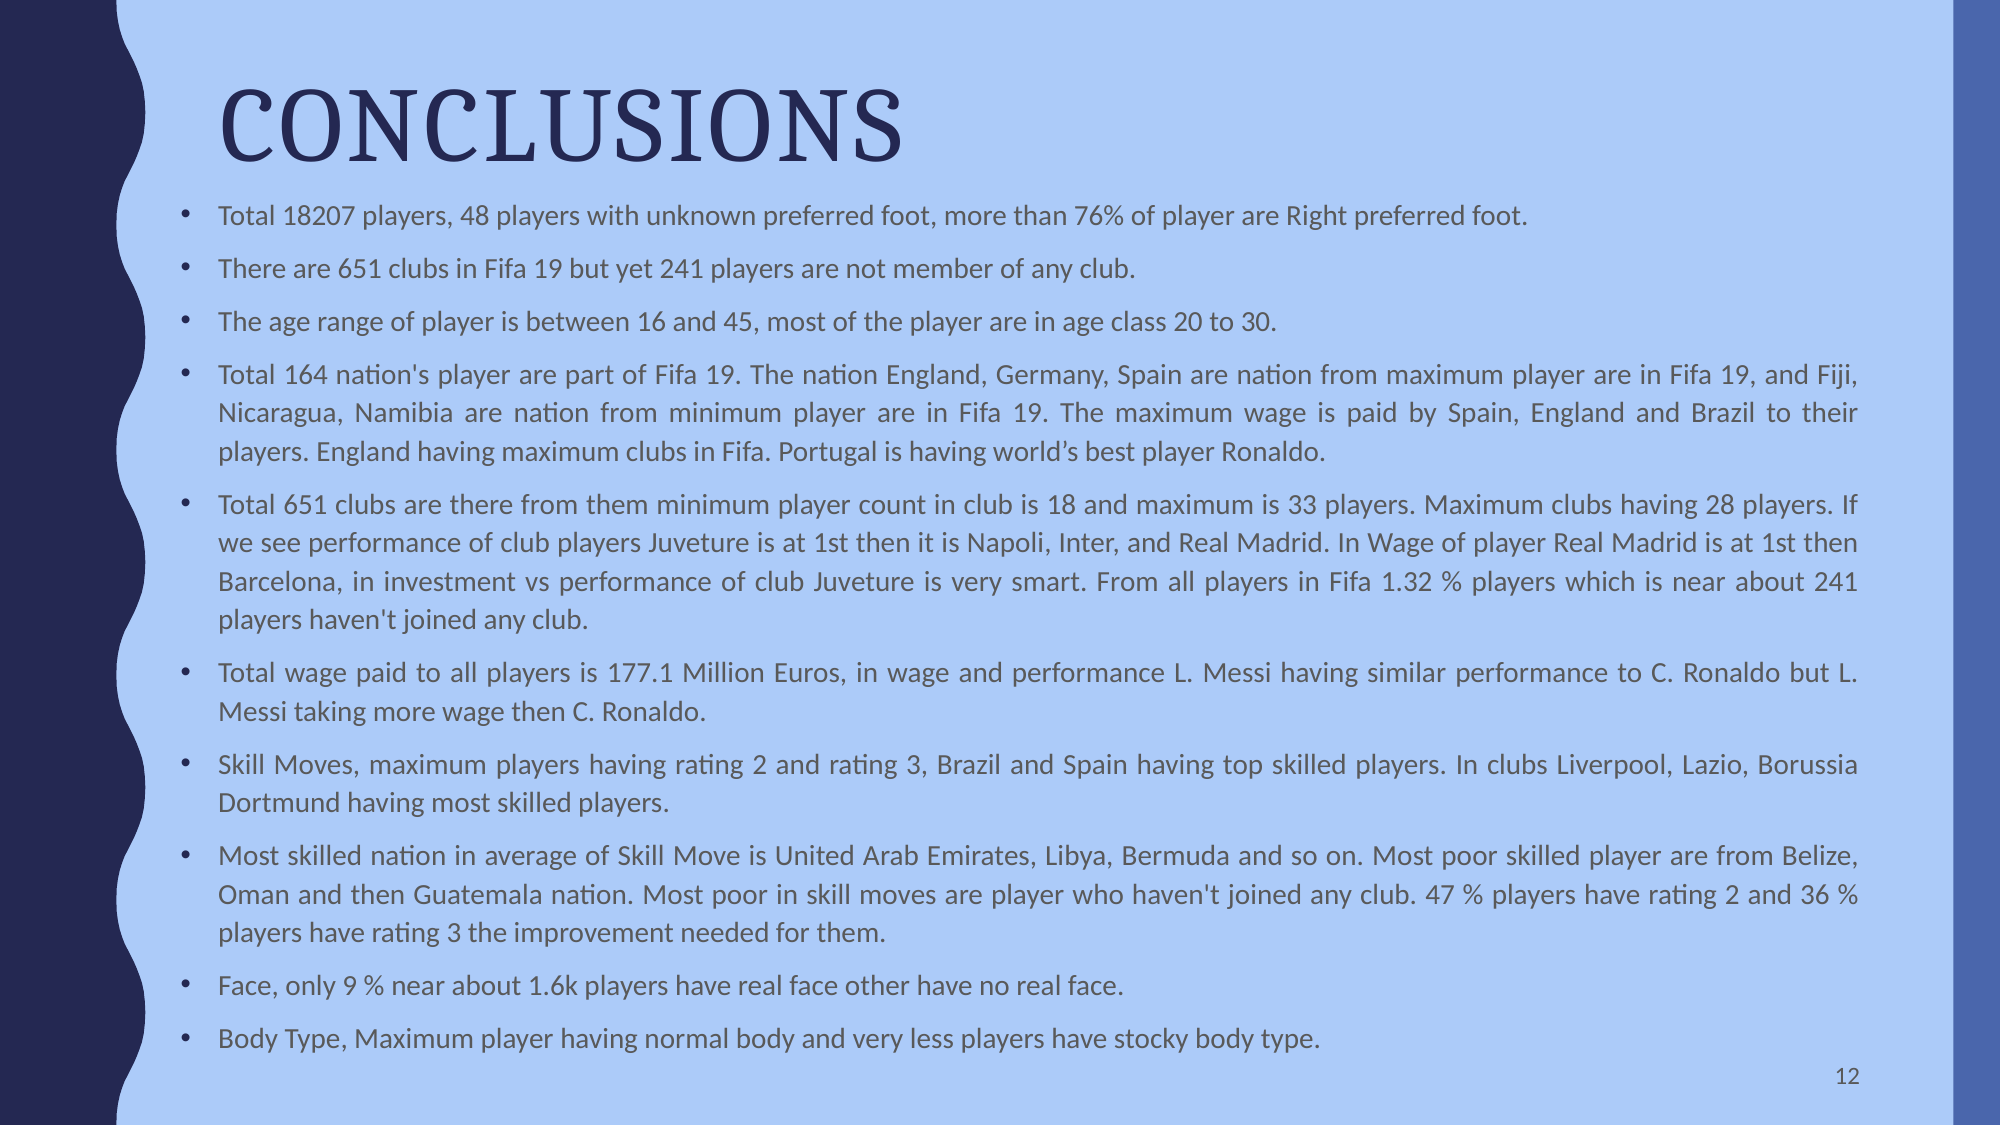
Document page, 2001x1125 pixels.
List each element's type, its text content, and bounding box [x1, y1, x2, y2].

slide_number 12 [1412, 1045, 1875, 1103]
title Conclusions [205, 62, 1875, 185]
list Total 18207 players, 48 players with unknown preferred foot, more than 76% of player are Right preferred foot. There are 651 clubs in Fifa 19 but yet 241 players are not member of any club. The age range of player is between 16 and 45, most of the player are in age class 20 to 30. Total 164 nation's player are part of Fifa 19. The nation England, Germany, Spain are nation from maximum player are in Fifa 19, and Fiji, Nicaragua, Namibia are nation from minimum player are in Fifa 19. The maximum wage is paid by Spain, England and Brazil to their players. England having maximum clubs in Fifa. Portugal is having world’s best player Ronaldo. Total 651 clubs are there from them minimum player count in club is 18 and maximum is 33 players. Maximum clubs having 28 players. If we see performance of club players Juveture is at 1st then it is Napoli, Inter, and Real Madrid. In Wage of player Real Madrid is at 1st then Barcelona, in investment vs performance of club Juveture is very smart. From all players in Fifa 1.32 % players which is near about 241 players haven't joined any club. Total wage paid to all players is 177.1 Million Euros, in wage and performance L. Messi having similar performance to C. Ronaldo but L. Messi taking more wage then C. Ronaldo. Skill Moves, maximum players having rating 2 and rating 3, Brazil and Spain having top skilled players. In clubs Liverpool, Lazio, Borussia Dortmund having most skilled players. Most skilled nation in average of Skill Move is United Arab Emirates, Libya, Bermuda and so on. Most poor skilled player are from Belize, Oman and then Guatemala nation. Most poor in skill moves are player who haven't joined any club. 47 % players have rating 2 and 36 % players have rating 3 the improvement needed for them. Face, only 9 % near about 1.6k players have real face other have no real face. Body Type, Maximum player having normal body and very less players have stocky body type. [165, 185, 1875, 1103]
